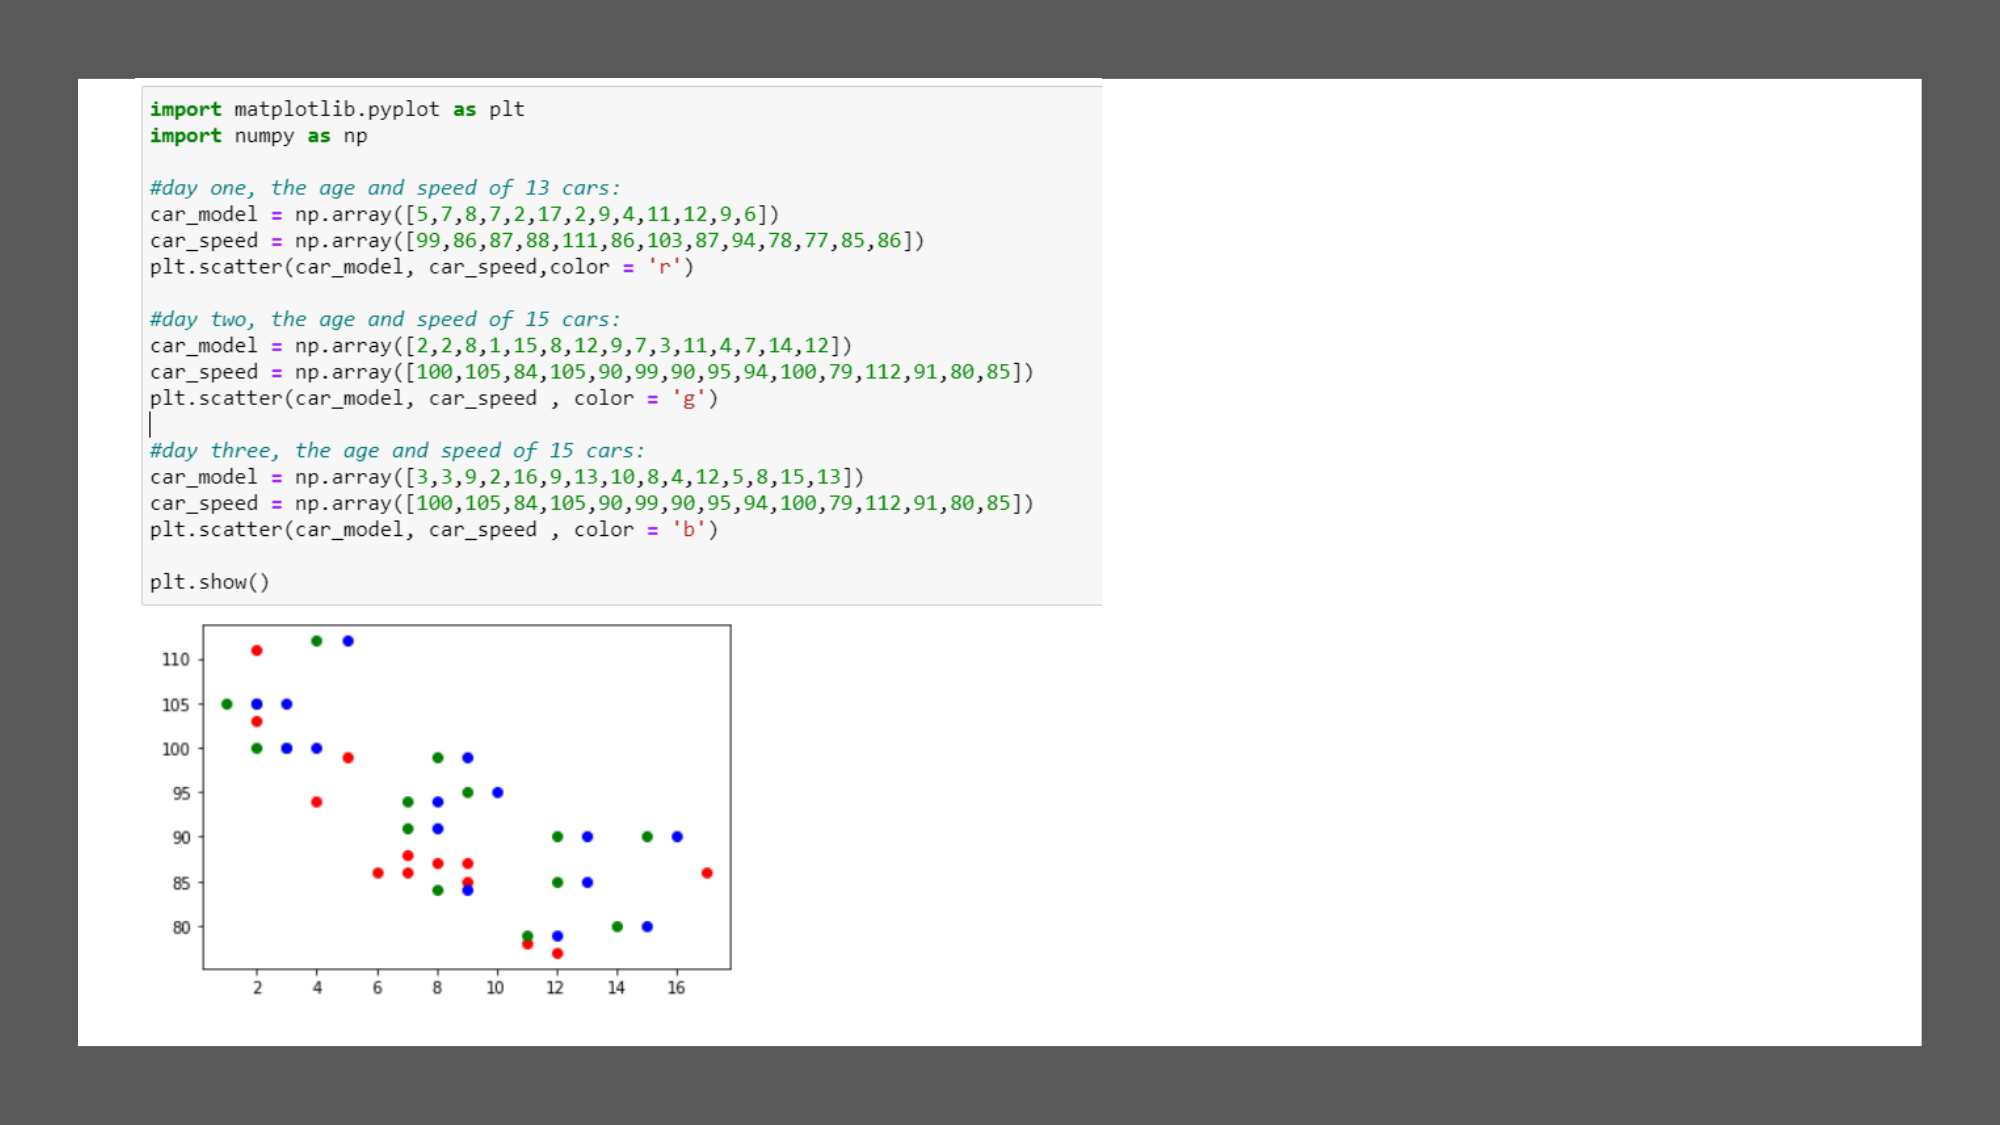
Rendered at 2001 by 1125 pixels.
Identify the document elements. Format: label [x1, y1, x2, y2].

picture [134, 78, 1102, 1017]
text_box [77, 78, 1923, 1047]
text_box [0, 0, 2000, 1125]
